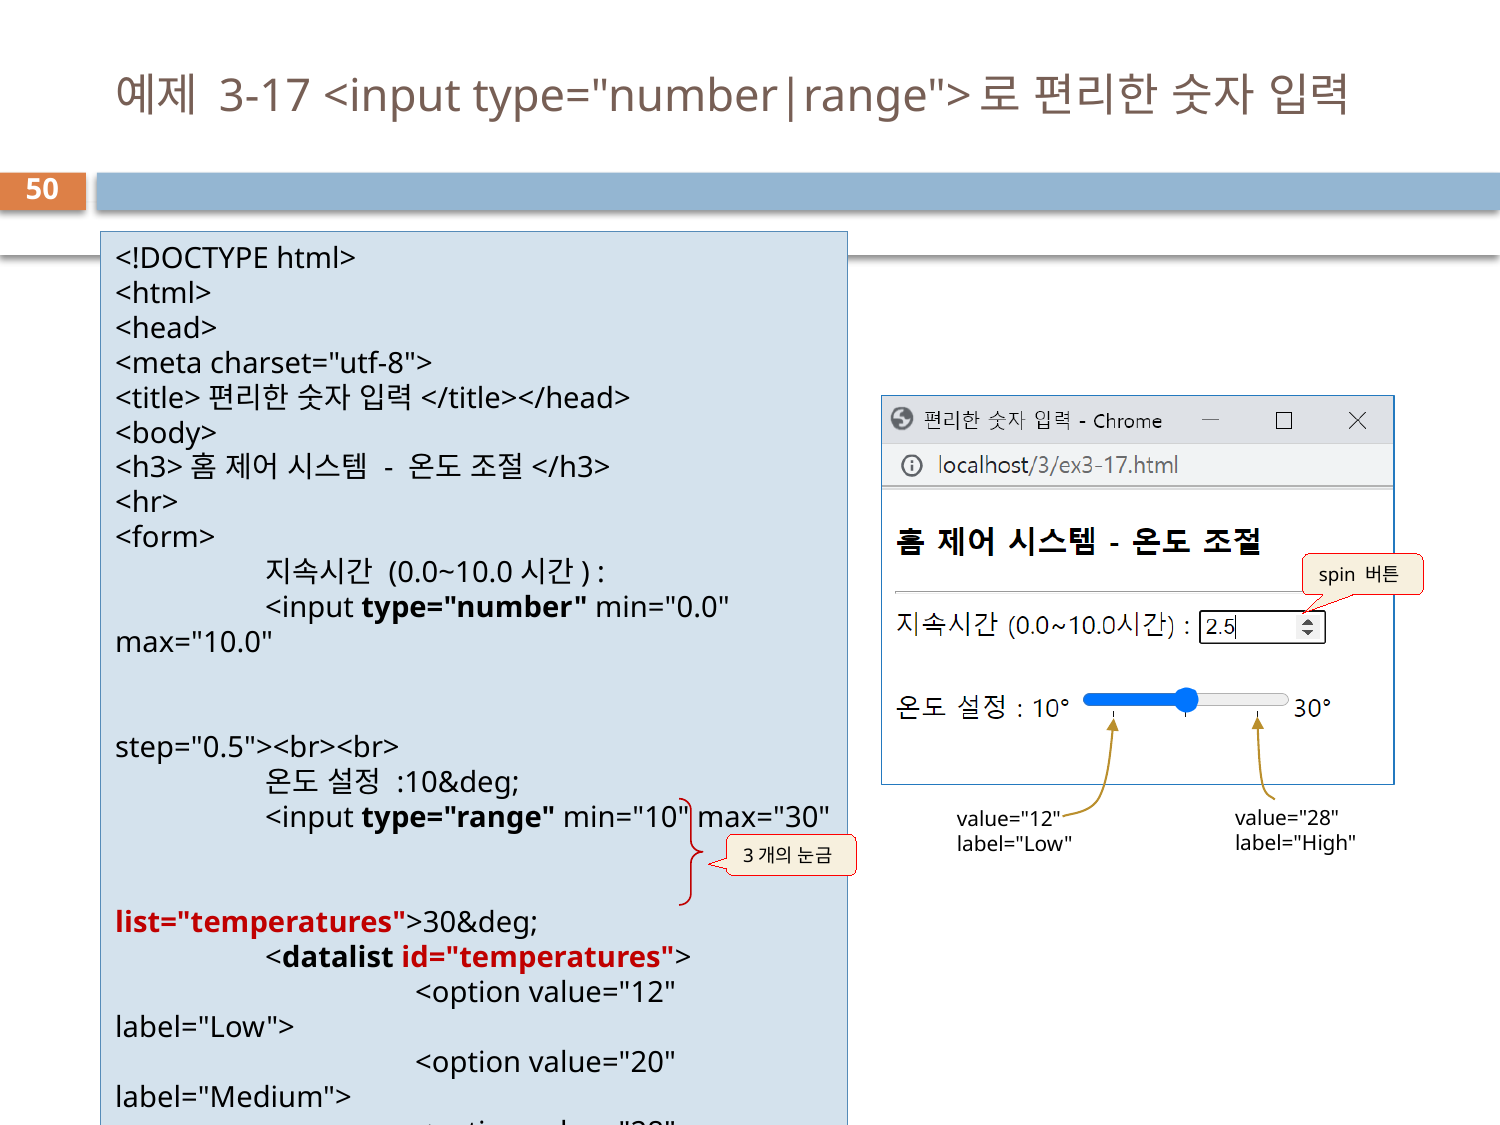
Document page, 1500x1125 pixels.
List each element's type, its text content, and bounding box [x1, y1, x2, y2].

text_box [678, 797, 704, 906]
text_box value="12" label="Low" [942, 798, 1088, 864]
text_box 3개의 눈금 [708, 834, 857, 876]
slide_number 50 [0, 170, 87, 211]
text_box spin 버튼 [1399, 553, 1424, 595]
title 예제 3-17 <input type="number|range">로 편리한 숫자 입력 [100, 37, 1438, 149]
text_box <!DOCTYPE html> <html> <head> <meta charset="utf-8"> <title>편리한 숫자 입력</title></head> <body> <h3>홈 제어 시스템 - 온도 조절</h3> <hr> <form> 지속시간 (0.0~10.0시간) : <input type="number" min="0.0" max="10.0" step="0.5"><br><br> 온도 설정 :10&deg; <input type="range" min="10" max="30" list="temperatures">30&deg; <datalist id="temperatures"> <option value="12" label="Low"> <option value="20" label="Medium"> <option value="28" label="High"> </datalist> </form> </body> </html> [100, 231, 848, 1125]
text_box value="28" label="High" [1220, 797, 1372, 863]
text_box [1072, 794, 1103, 811]
picture [881, 395, 1394, 784]
